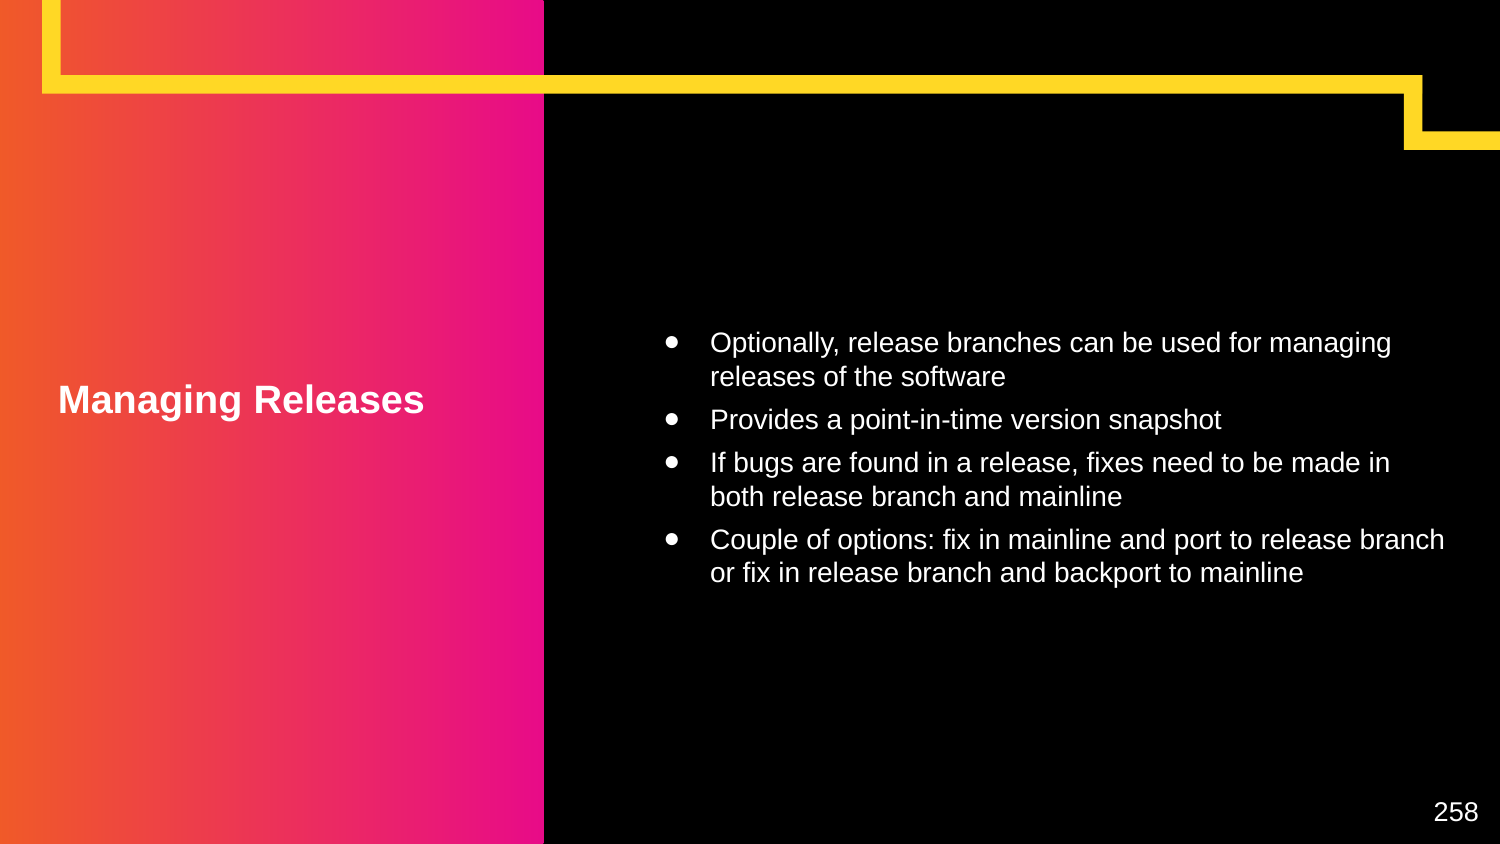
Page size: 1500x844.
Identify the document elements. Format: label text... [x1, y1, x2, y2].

text_box Optionally, release branches can be used for managing releases of the software Provides a point-in-time version snapshot If bugs are found in a release, fixes need to be made in both release branch and mainline Couple of options: fix in mainline and port to release branch or fix in release branch and backport to mainline [634, 316, 1462, 596]
slide_number ‹#› [1403, 779, 1494, 844]
title Managing Releases [42, 343, 433, 430]
